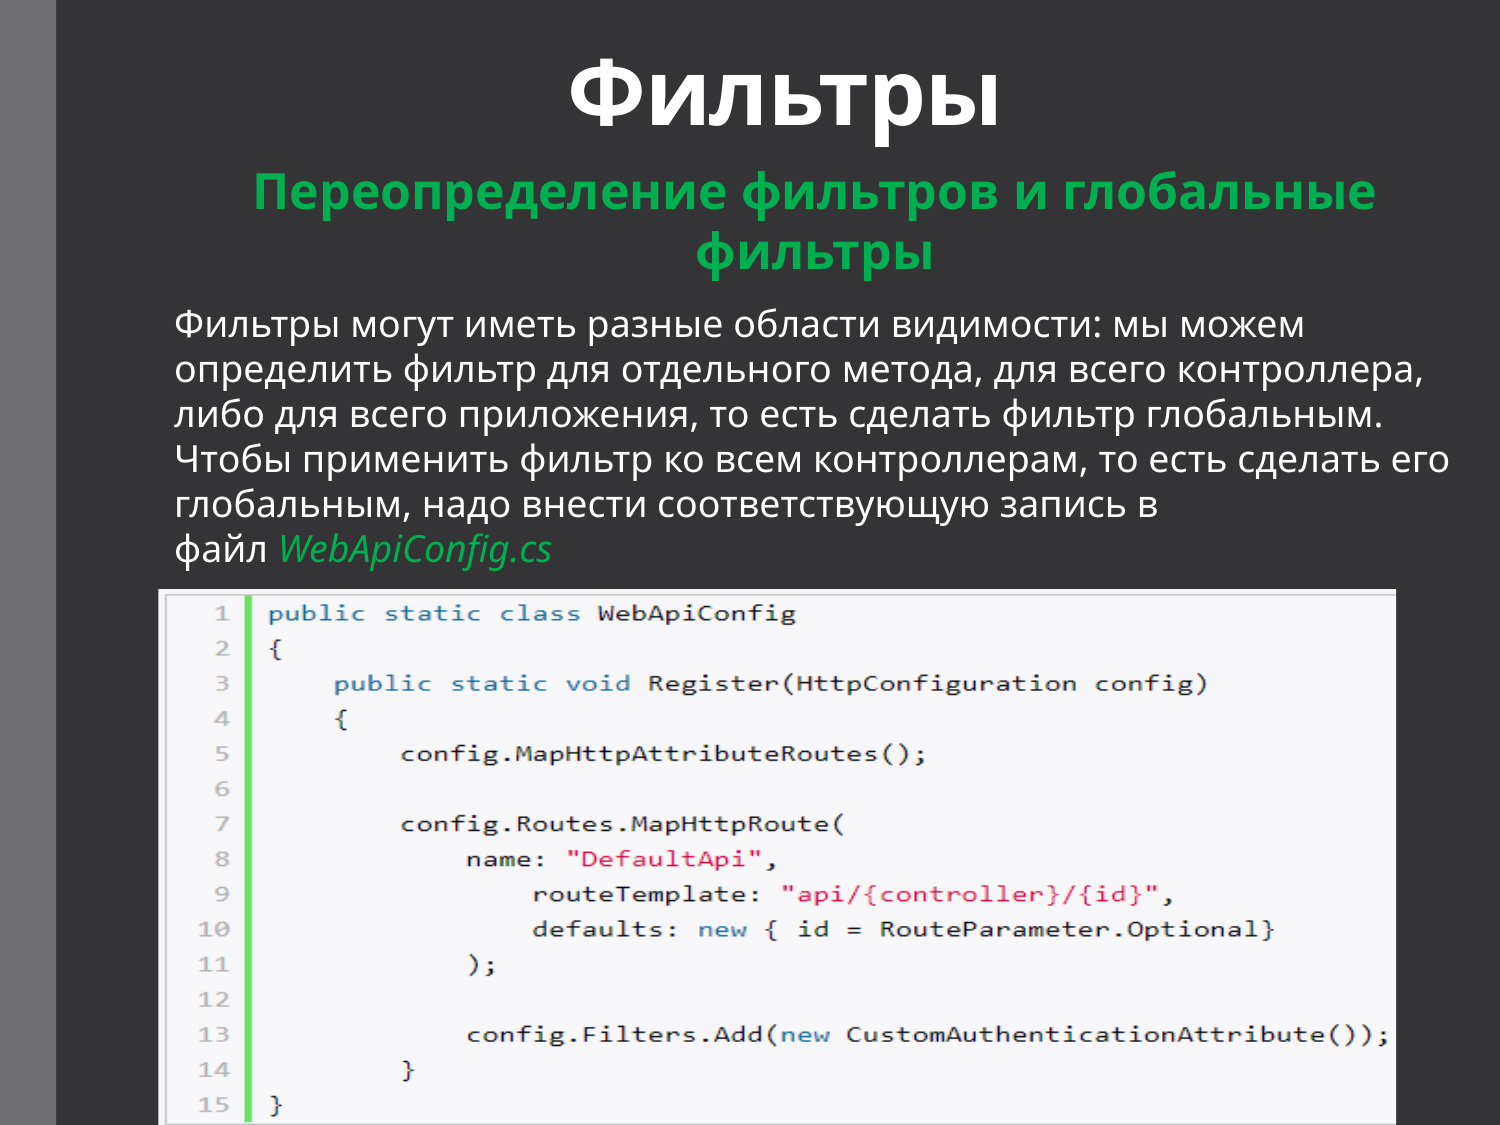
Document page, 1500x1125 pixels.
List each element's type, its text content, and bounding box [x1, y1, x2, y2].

text_box Фильтры могут иметь разные области видимости: мы можем определить фильтр для отдельного метода, для всего контроллера, либо для всего приложения, то есть сделать фильтр глобальным. Чтобы применить фильтр ко всем контроллерам, то есть сделать его глобальным, надо внести соответствующую запись в файл WebApiConfig.cs [159, 292, 1471, 578]
picture [158, 589, 1397, 1125]
text_box Переопределение фильтров и глобальные фильтры [159, 152, 1471, 288]
title Фильтры [174, 0, 1397, 152]
